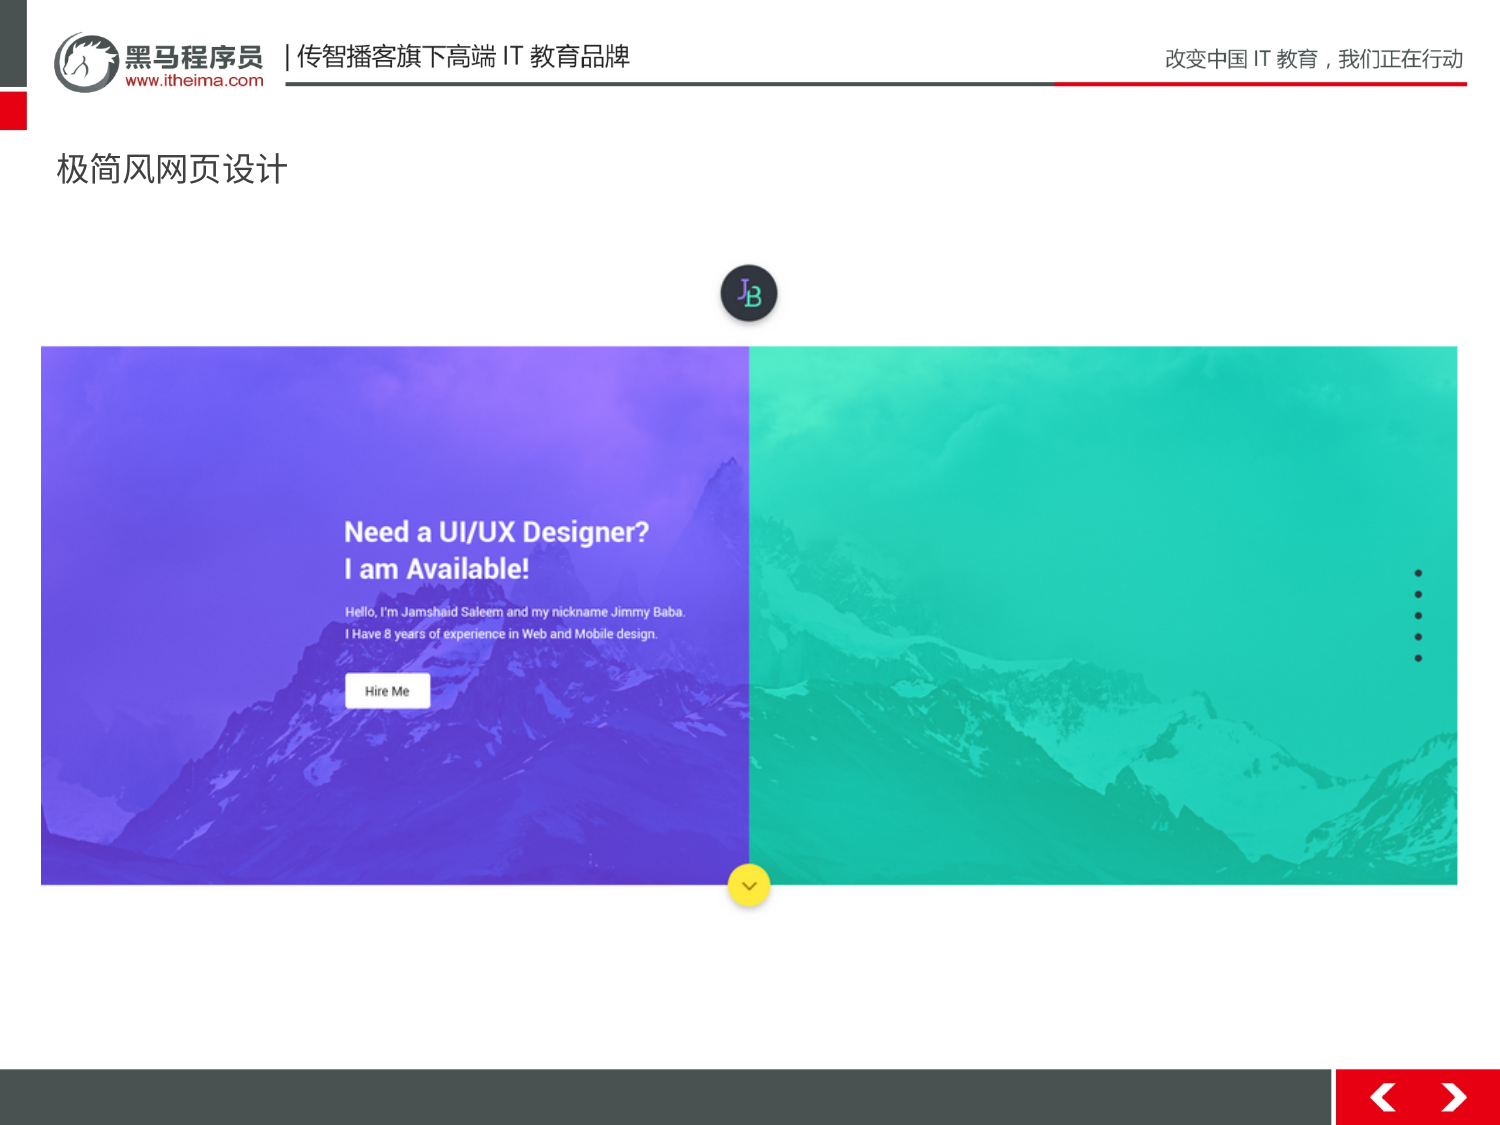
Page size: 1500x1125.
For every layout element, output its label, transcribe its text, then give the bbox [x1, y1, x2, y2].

picture [0, 0, 1500, 1125]
text_box 极简风网页设计 [41, 120, 1128, 197]
